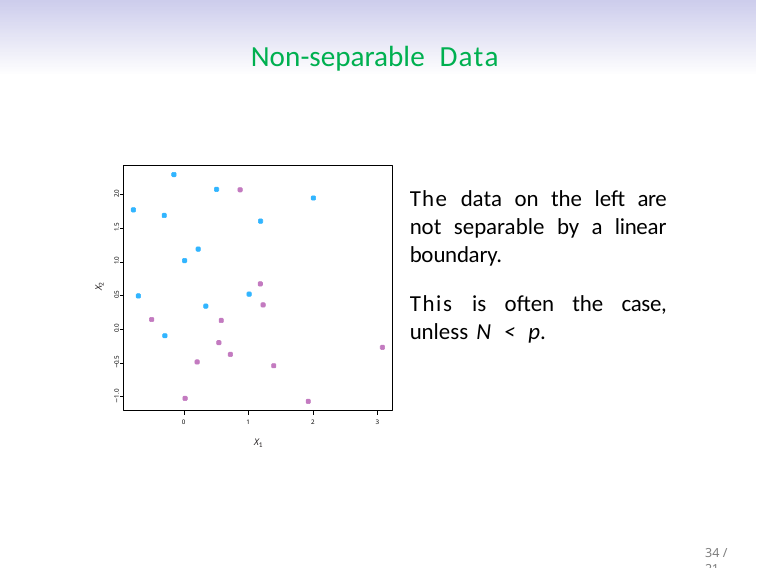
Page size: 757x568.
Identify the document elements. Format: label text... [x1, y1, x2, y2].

title Non-separable Data [99, 34, 657, 133]
text_box X1 [247, 429, 273, 451]
picture [0, 0, 756, 74]
text_box X2 −1.0 −0.5 0.0 0.5 1.0 1.5 2.0 [87, 187, 114, 406]
text_box The data on the left are not separable by a linear boundary. This is often the case, unless N < p. [407, 182, 668, 344]
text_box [119, 165, 393, 415]
slide_number 34 / 21 [691, 548, 743, 568]
